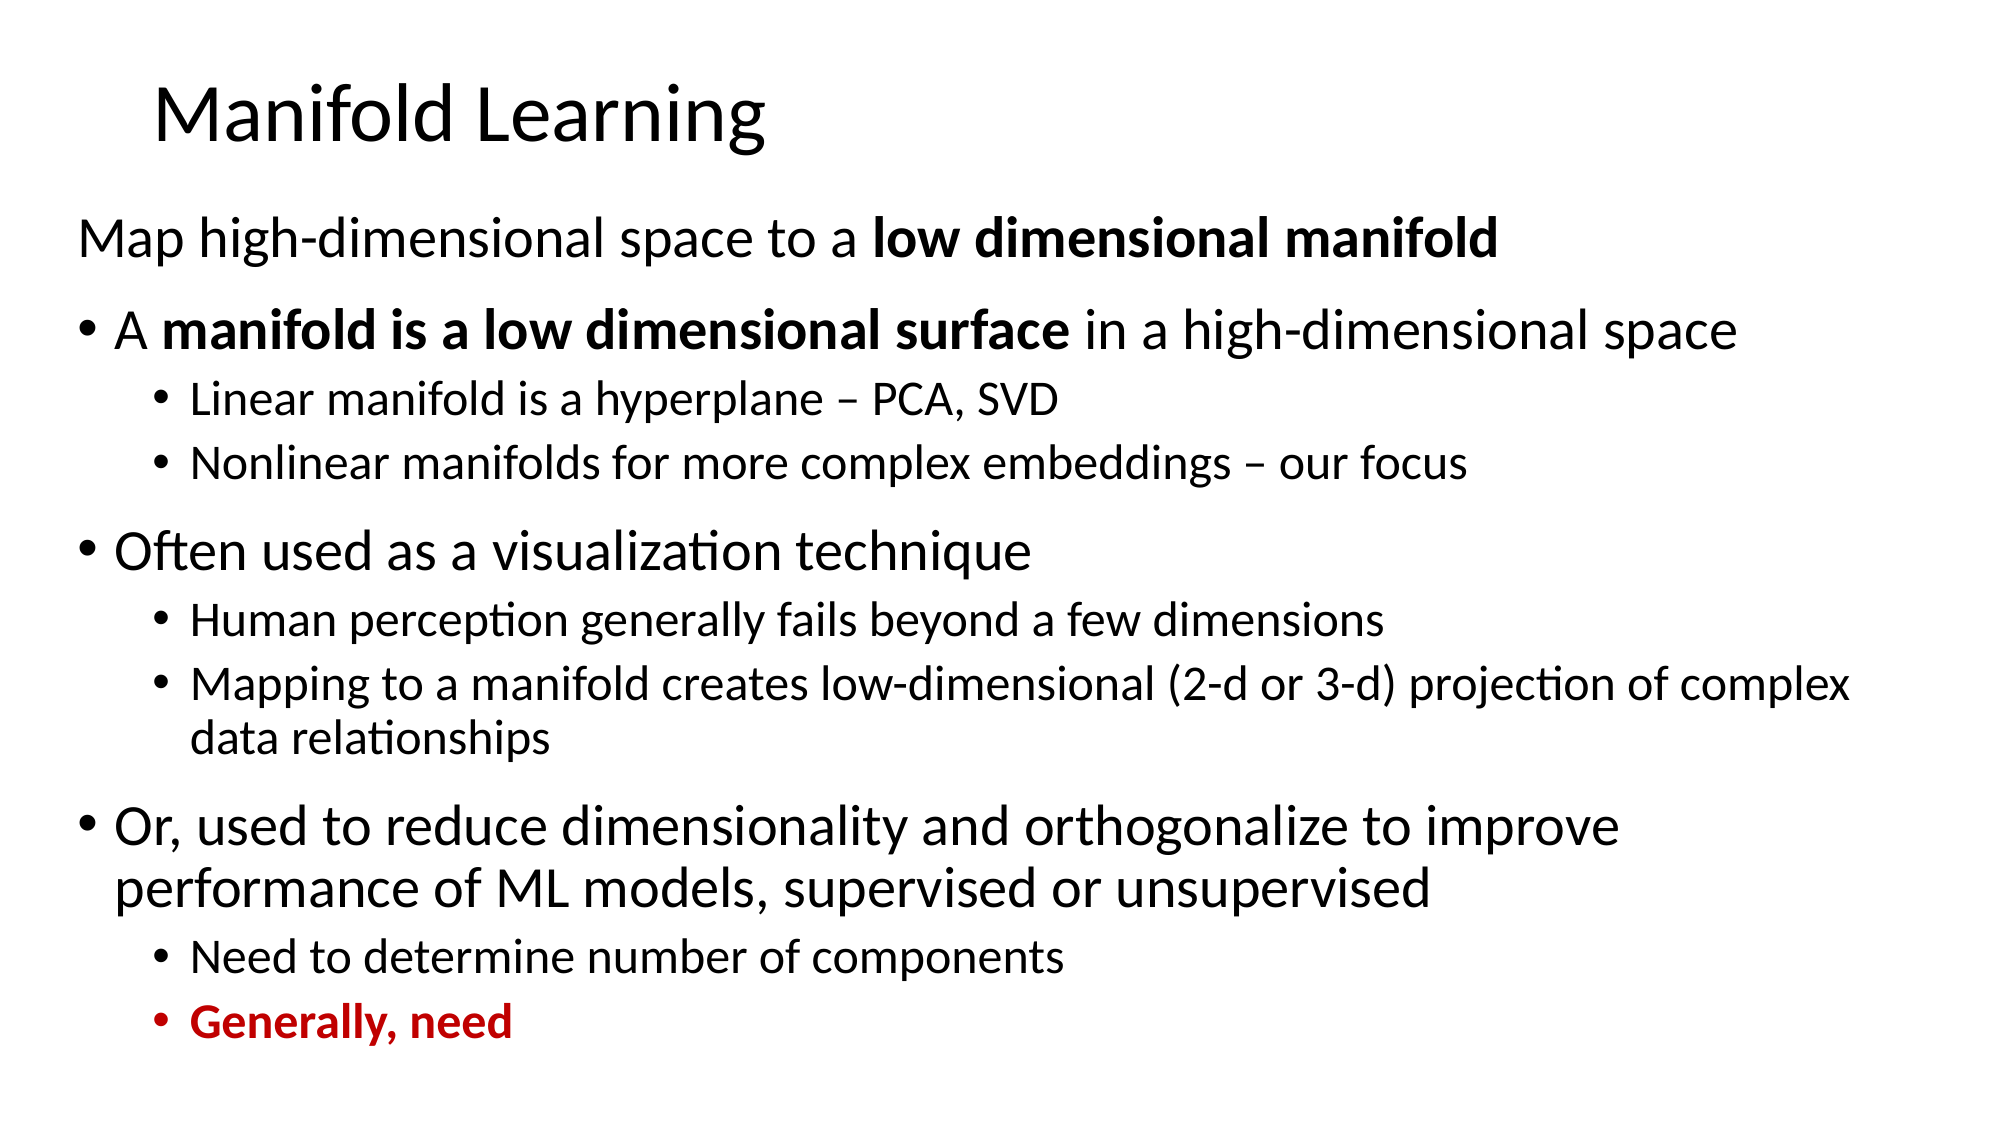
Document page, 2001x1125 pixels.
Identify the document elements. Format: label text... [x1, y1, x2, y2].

title Manifold Learning [137, 59, 1863, 170]
